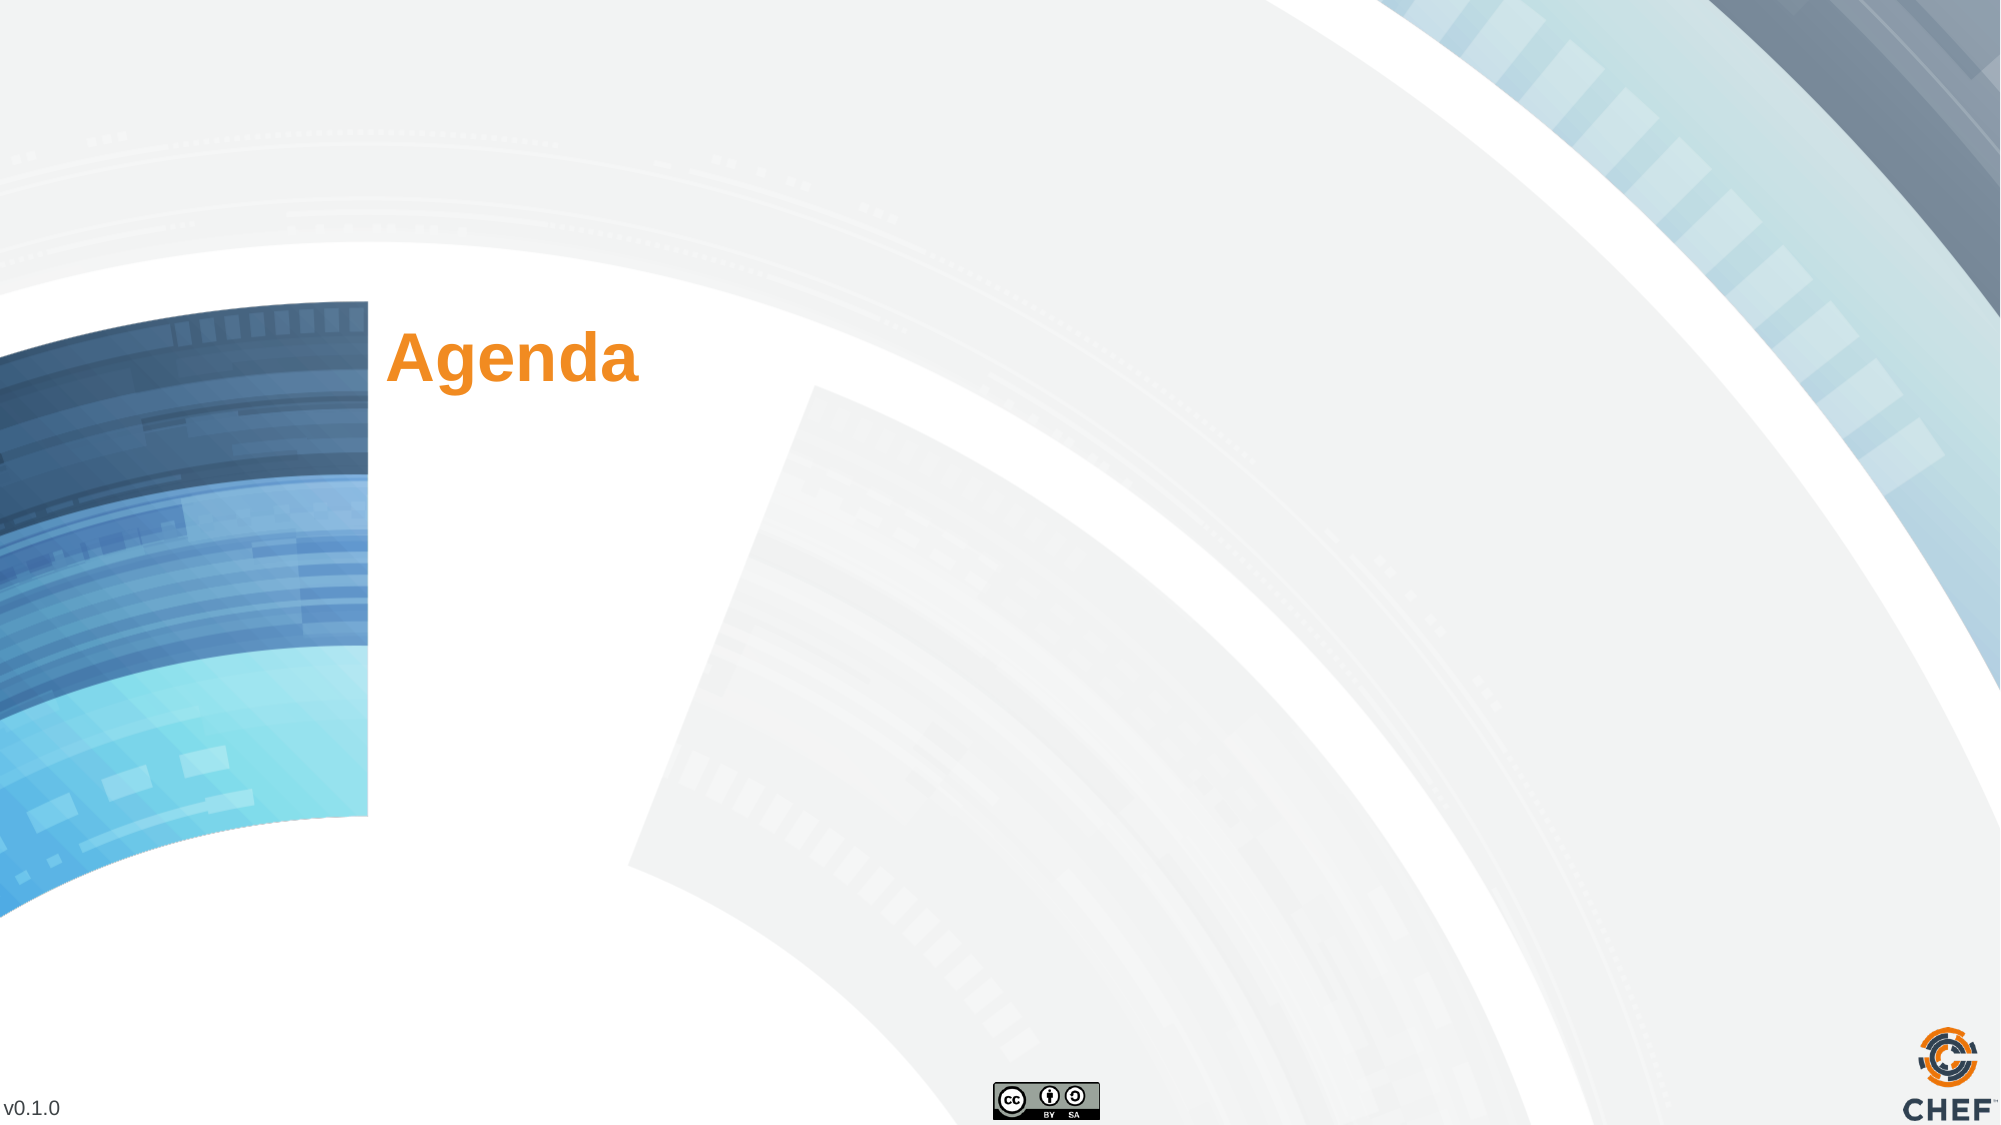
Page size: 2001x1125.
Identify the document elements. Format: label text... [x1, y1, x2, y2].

picture [0, 0, 2001, 1125]
title Agenda [370, 307, 1721, 412]
